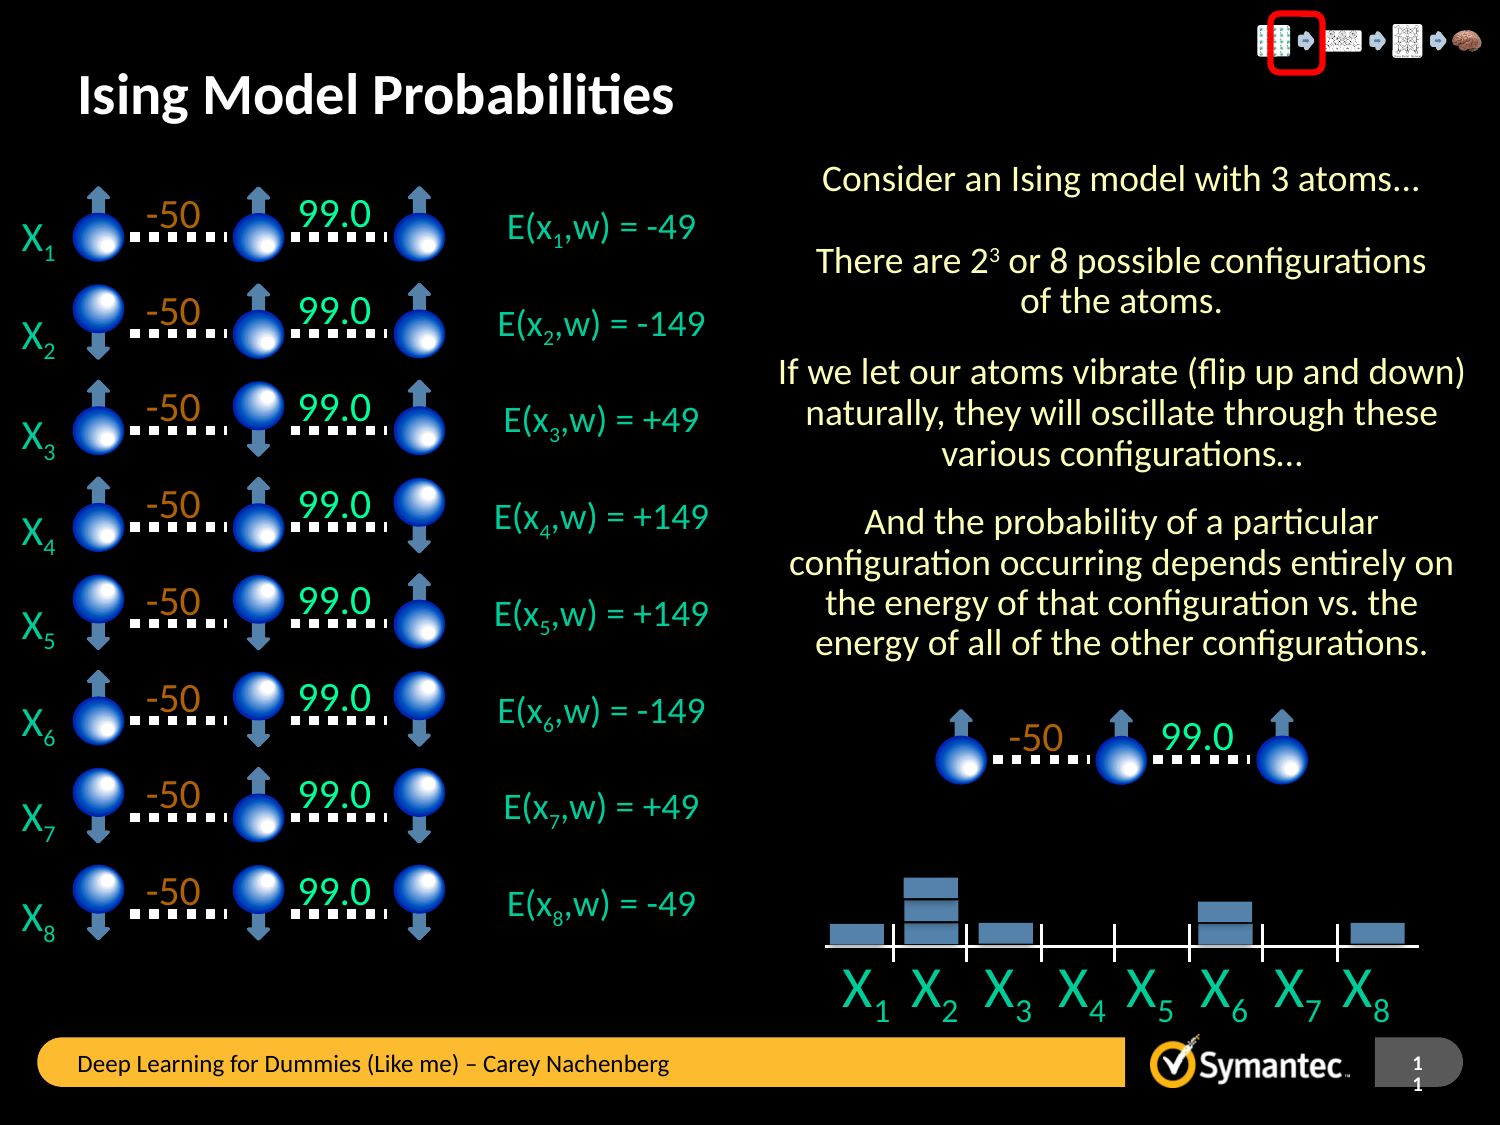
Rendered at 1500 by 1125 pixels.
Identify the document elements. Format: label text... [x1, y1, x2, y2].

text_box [5, 377, 446, 463]
text_box [903, 877, 958, 899]
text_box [5, 861, 446, 945]
text_box E(x3,w) = +49 [488, 388, 715, 450]
text_box E(x2,w) = -149 [482, 291, 721, 353]
text_box E(x7,w) = +49 [488, 775, 715, 837]
text_box E(x1,w) = -49 [491, 195, 712, 257]
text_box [5, 474, 446, 558]
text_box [5, 184, 446, 264]
footer Deep Learning for Dummies (Like me) – Carey Nachenberg [62, 1042, 749, 1082]
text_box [5, 667, 446, 749]
text_box And the probability of a particular configuration occurring depends entirely on the energy of that configuration vs. the energy of all of the other configurations. [754, 494, 1490, 672]
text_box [934, 710, 988, 785]
text_box -50 [993, 707, 1079, 759]
slide_number 11 [1402, 1049, 1428, 1075]
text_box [807, 923, 1426, 1022]
picture [1150, 1034, 1350, 1088]
text_box [1271, 66, 1322, 73]
text_box Consider an Ising model with 3 atoms... [768, 151, 1475, 207]
text_box E(x5,w) = +149 [478, 582, 725, 644]
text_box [1095, 710, 1148, 786]
text_box 99.0 [1144, 707, 1250, 760]
text_box [1270, 13, 1323, 22]
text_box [1257, 23, 1482, 59]
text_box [5, 280, 446, 362]
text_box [5, 764, 446, 845]
text_box [1197, 901, 1253, 922]
text_box [904, 906, 959, 922]
text_box If we let our atoms vibrate (flip up and down) naturally, they will oscillate through these various configurations… [754, 345, 1490, 482]
text_box E(x8,w) = -49 [491, 872, 712, 934]
text_box E(x6,w) = -149 [482, 678, 721, 740]
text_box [5, 571, 446, 652]
text_box E(x4,w) = +149 [478, 485, 725, 547]
title Ising Model Probabilities [62, 0, 1438, 136]
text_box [1255, 710, 1309, 785]
text_box There are 23 or 8 possible configurations of the atoms. [768, 233, 1475, 330]
